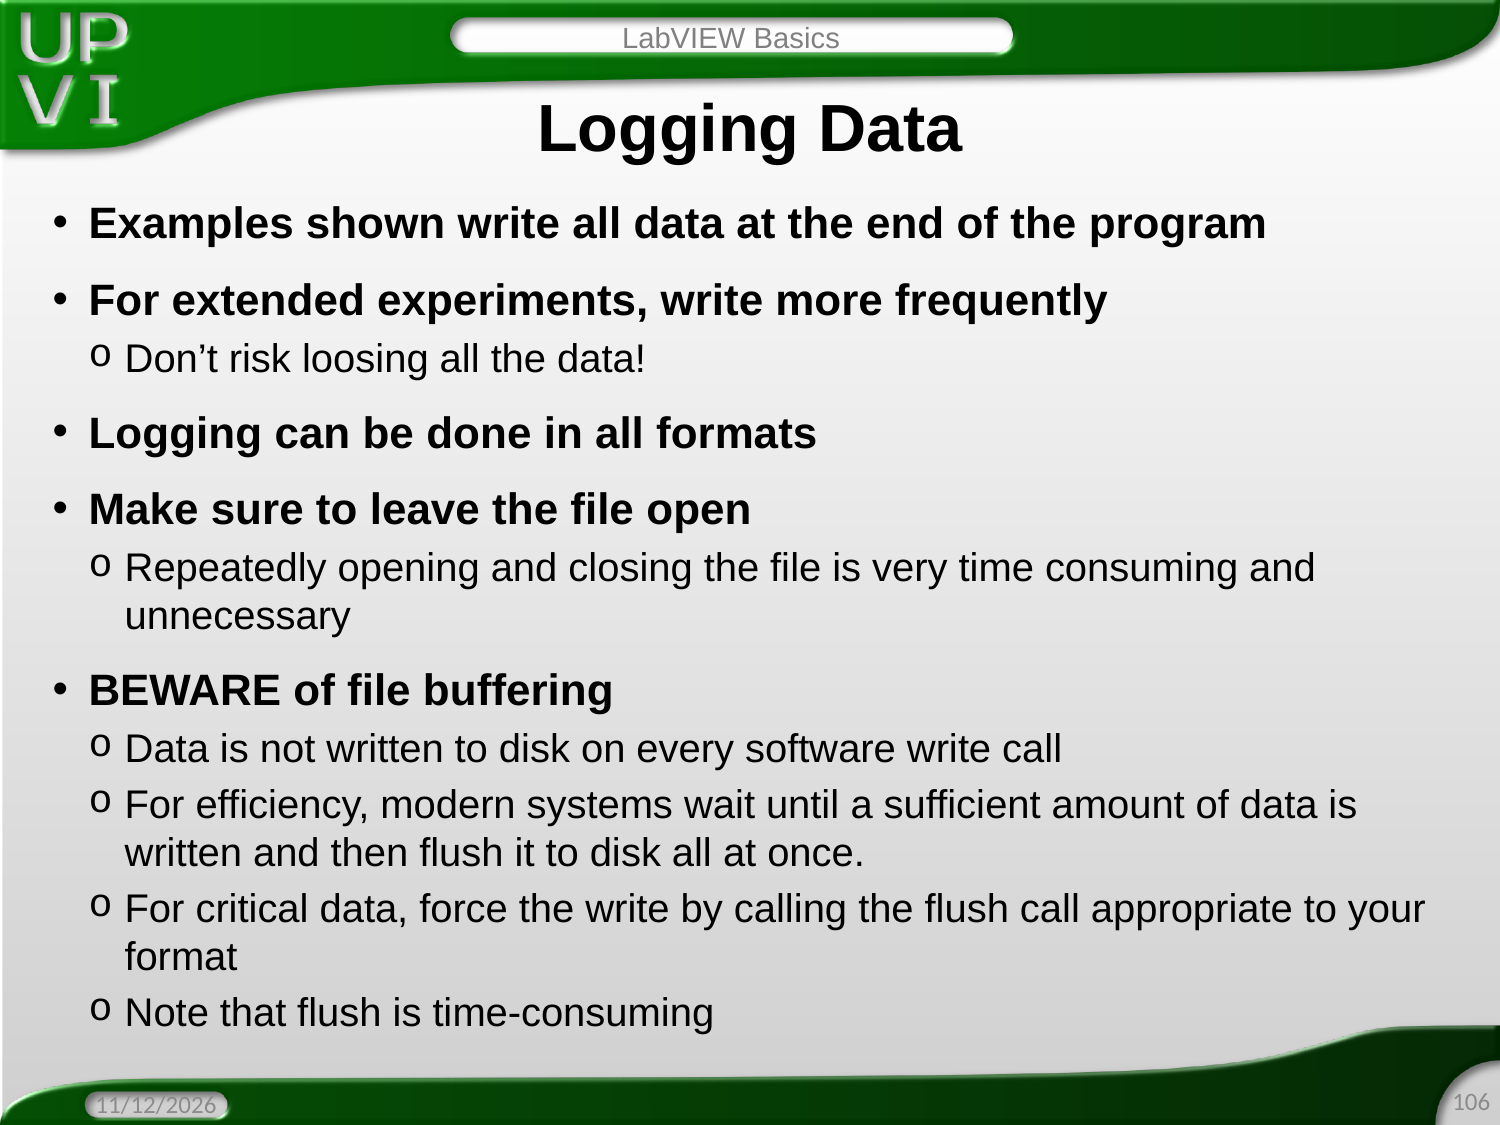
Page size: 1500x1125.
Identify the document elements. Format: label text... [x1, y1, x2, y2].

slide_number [75, 1073, 238, 1125]
list Examples shown write all data at the end of the program For extended experiments, write more frequently Don’t risk loosing all the data! Logging can be done in all formats Make sure to leave the file open Repeatedly opening and closing the file is very time consuming and unnecessary BEWARE of file buffering Data is not written to disk on every software write call For efficiency, modern systems wait until a sufficient amount of data is written and then flush it to disk all at once. For critical data, force the write by calling the flush call appropriate to your format Note that flush is time-consuming [37, 187, 1463, 1050]
slide_number 106 [1155, 1069, 1500, 1125]
picture [0, 0, 1500, 1125]
title Logging Data [75, 75, 1425, 175]
footer LabVIEW Basics [450, 6, 1013, 67]
